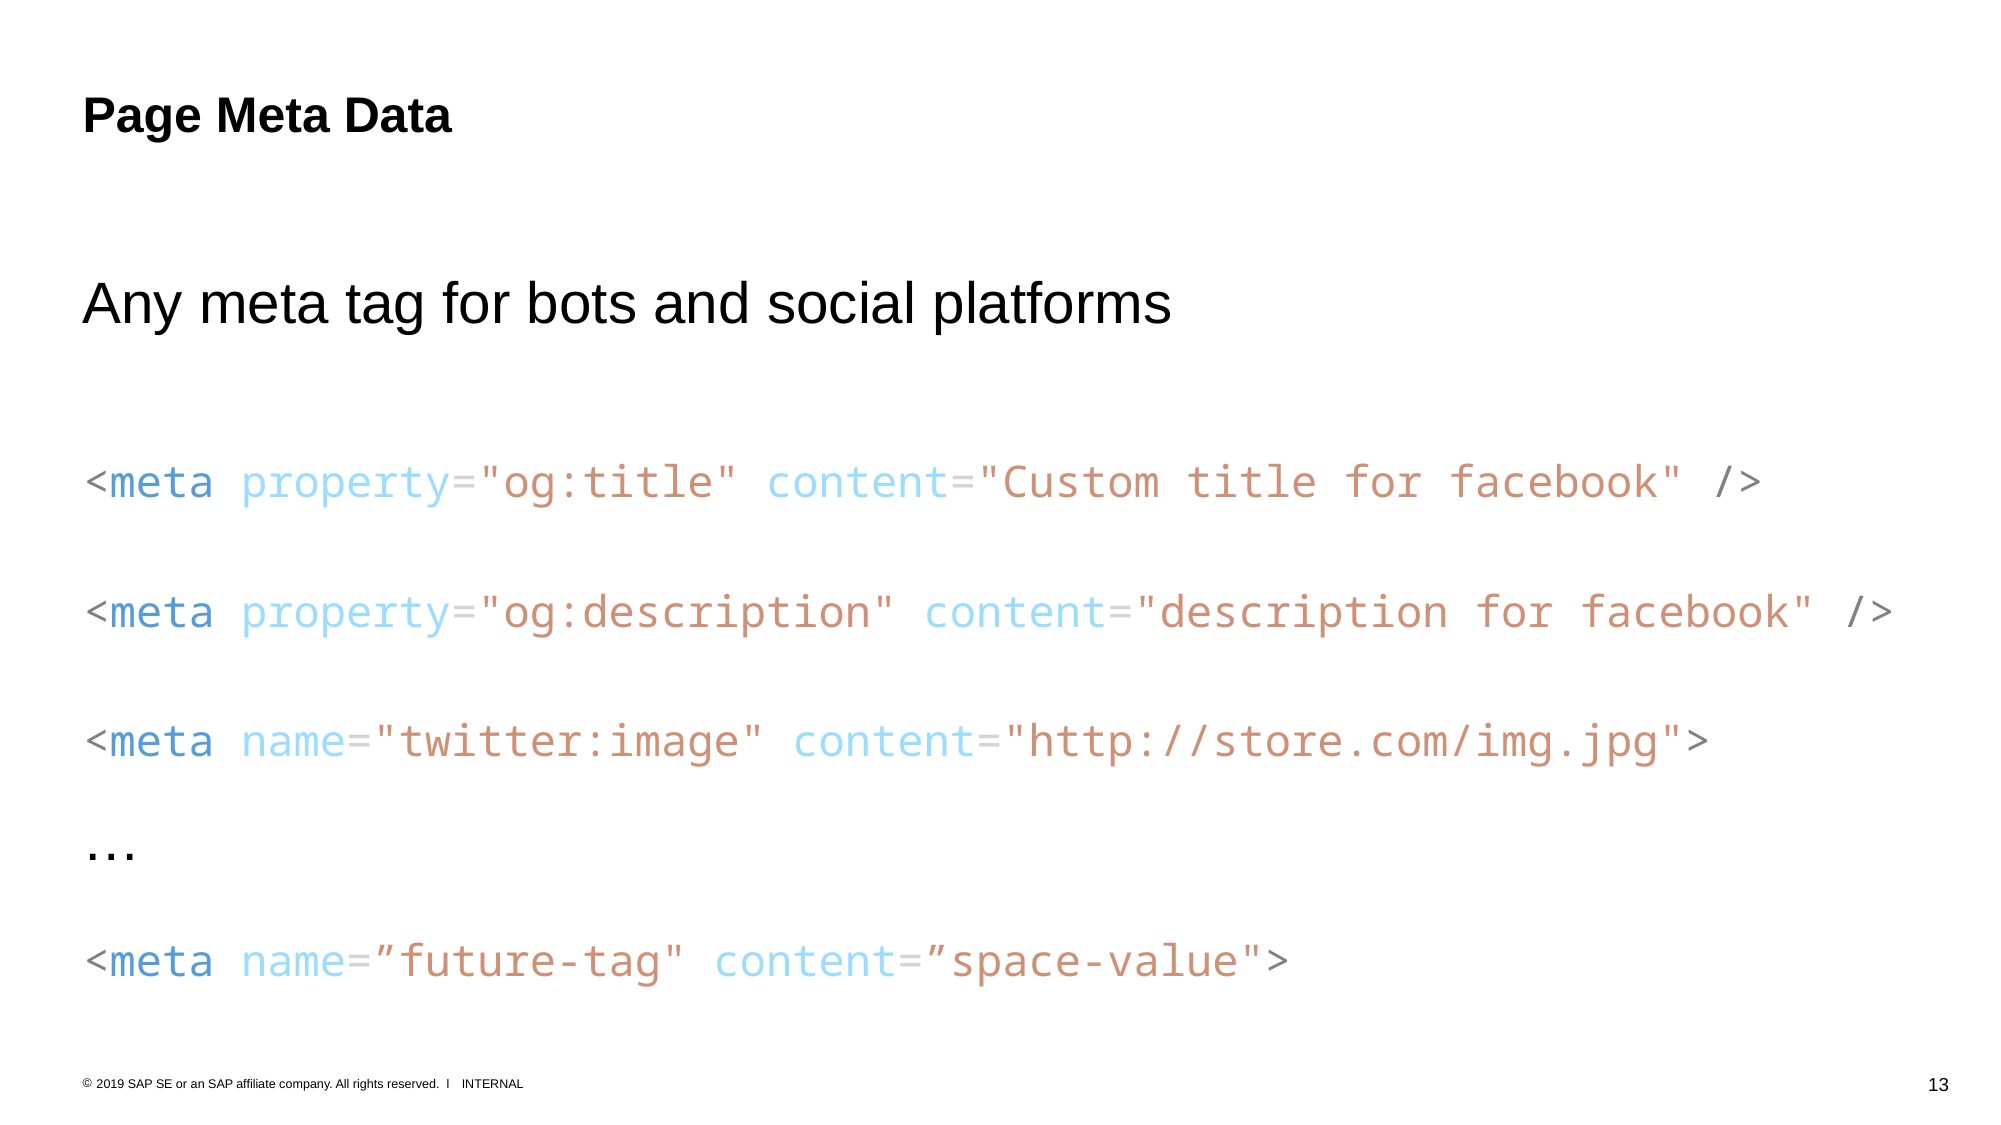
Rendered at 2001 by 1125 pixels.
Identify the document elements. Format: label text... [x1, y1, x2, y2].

text_box <meta property="og:title" content="Custom title for facebook" /> [68, 446, 1867, 514]
title Page Meta Data [82, 82, 1918, 144]
text_box Any meta tag for bots and social platforms … [82, 644, 1918, 1040]
text_box <meta name=”future-tag" content=”space-value"> [68, 925, 1852, 993]
text_box <meta name="twitter:image" content="http://store.com/img.jpg"> [68, 705, 1852, 773]
text_box <meta property="og:description" content="description for facebook" /> [68, 576, 2001, 644]
text_box Any meta tag for bots and social platforms … [82, 265, 1918, 576]
